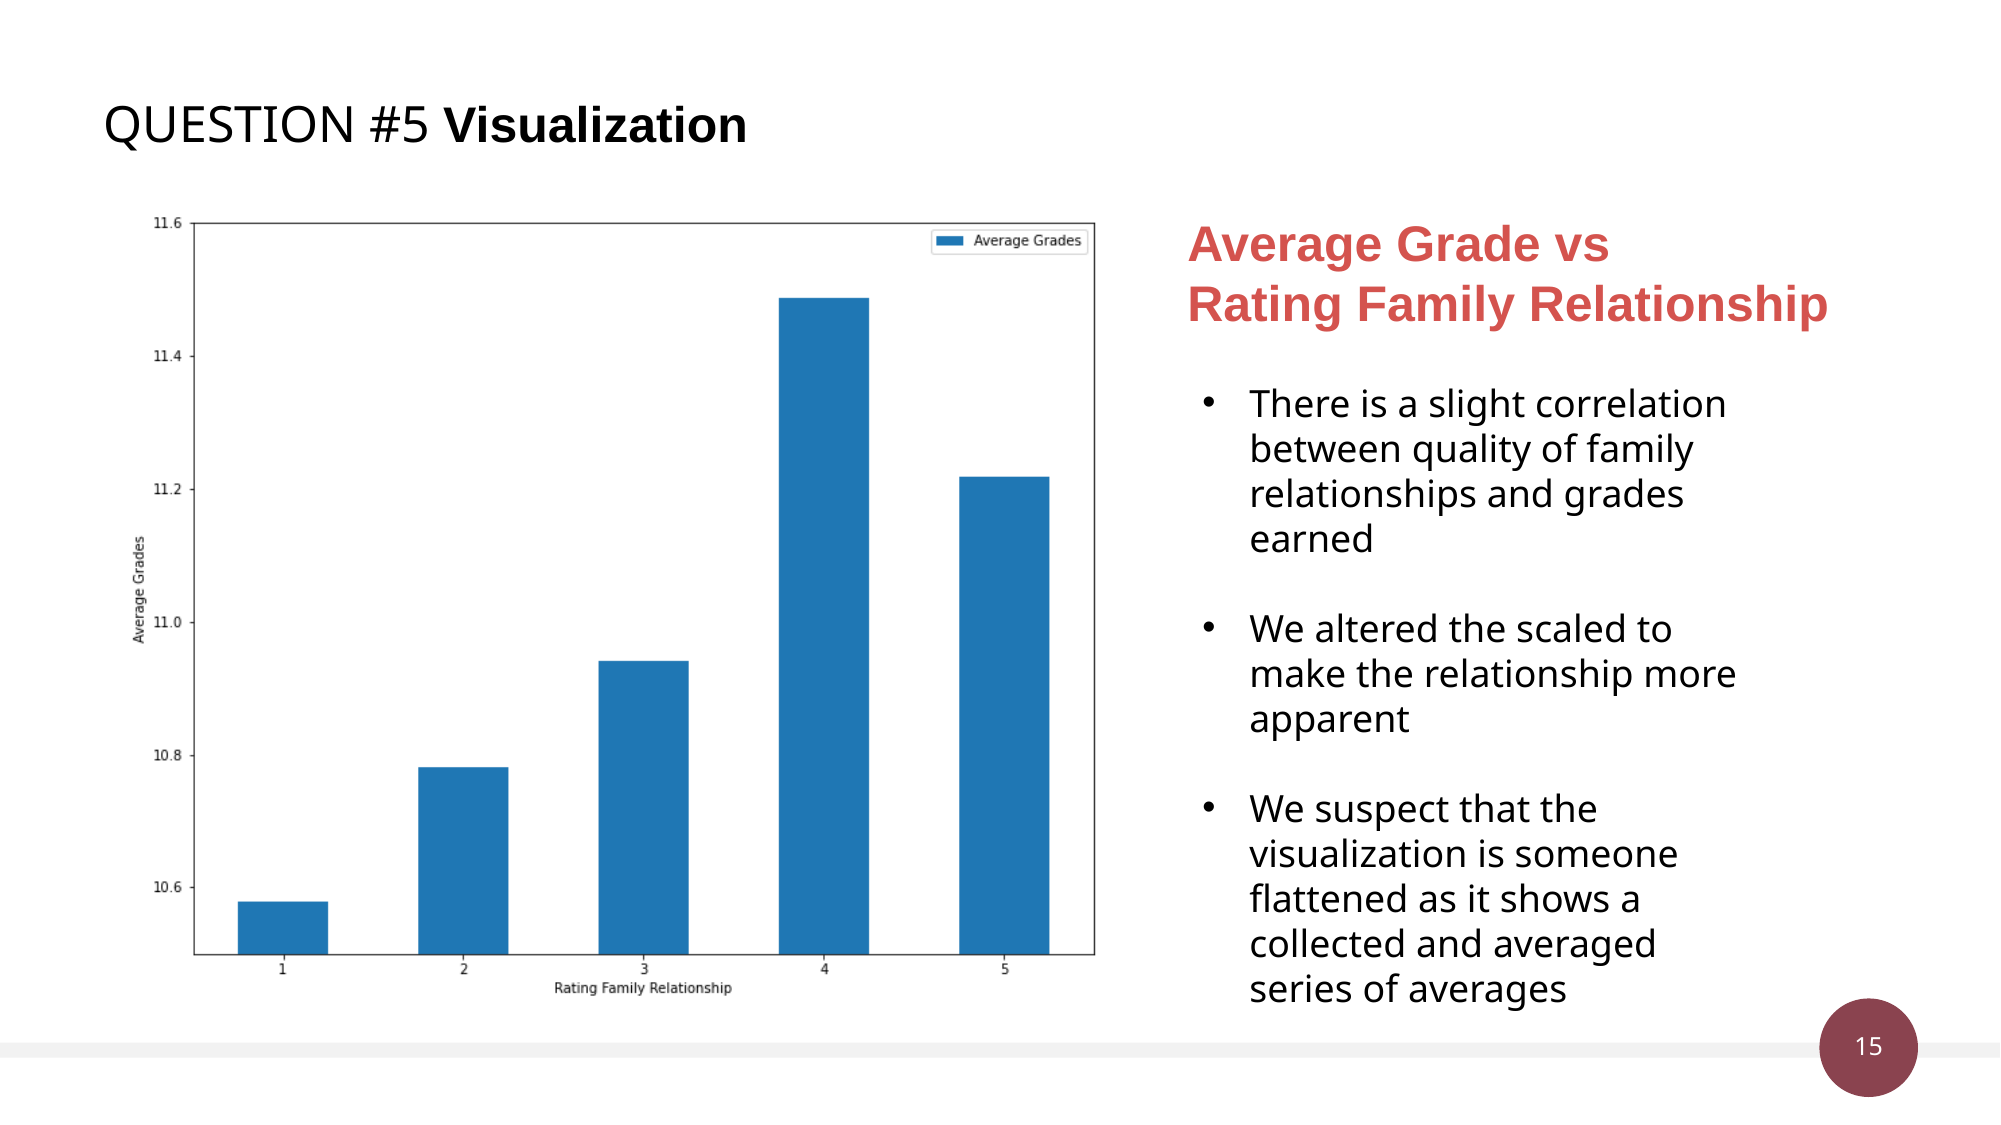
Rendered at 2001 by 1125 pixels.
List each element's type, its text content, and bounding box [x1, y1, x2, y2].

title QUESTION #5 Visualization [103, 91, 1879, 228]
picture [121, 204, 1133, 1012]
text_box Average Grade vs Rating Family Relationship [1172, 204, 1875, 339]
text_box There is a slight correlation between quality of family relationships and grades earned We altered the scaled to make the relationship more apparent We suspect that the visualization is someone flattened as it shows a collected and averaged series of averages [1187, 372, 1770, 1017]
